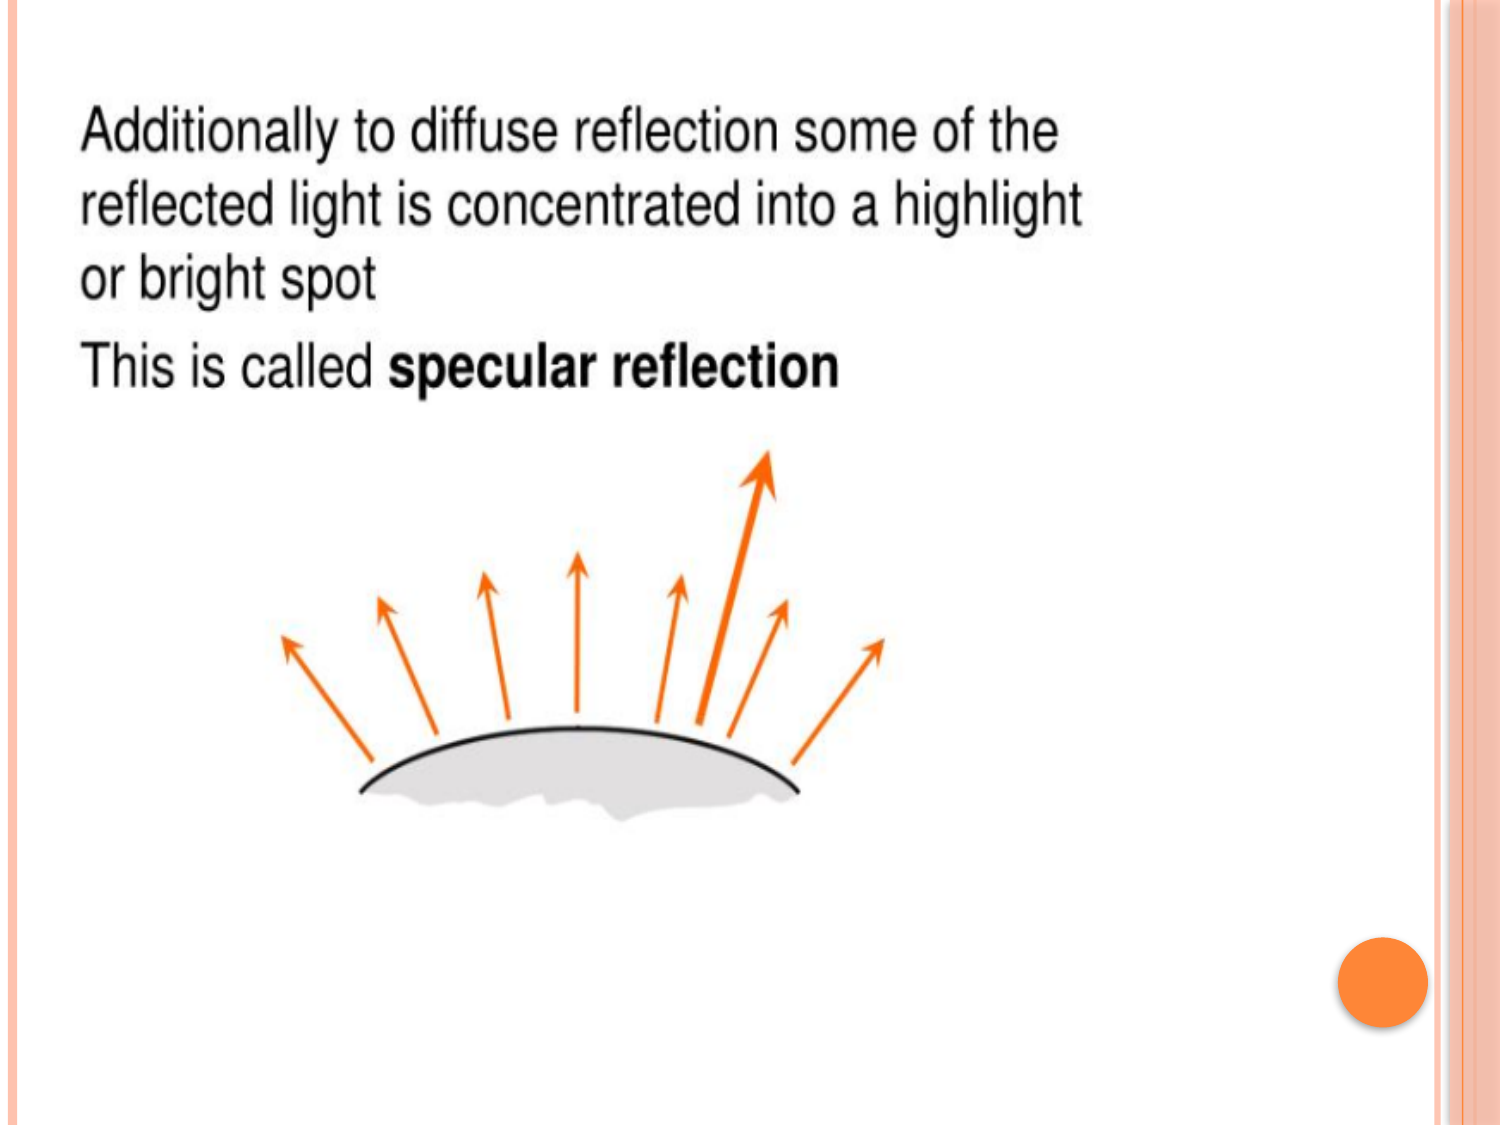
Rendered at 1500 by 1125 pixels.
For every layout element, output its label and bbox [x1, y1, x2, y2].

picture [32, 88, 1122, 849]
